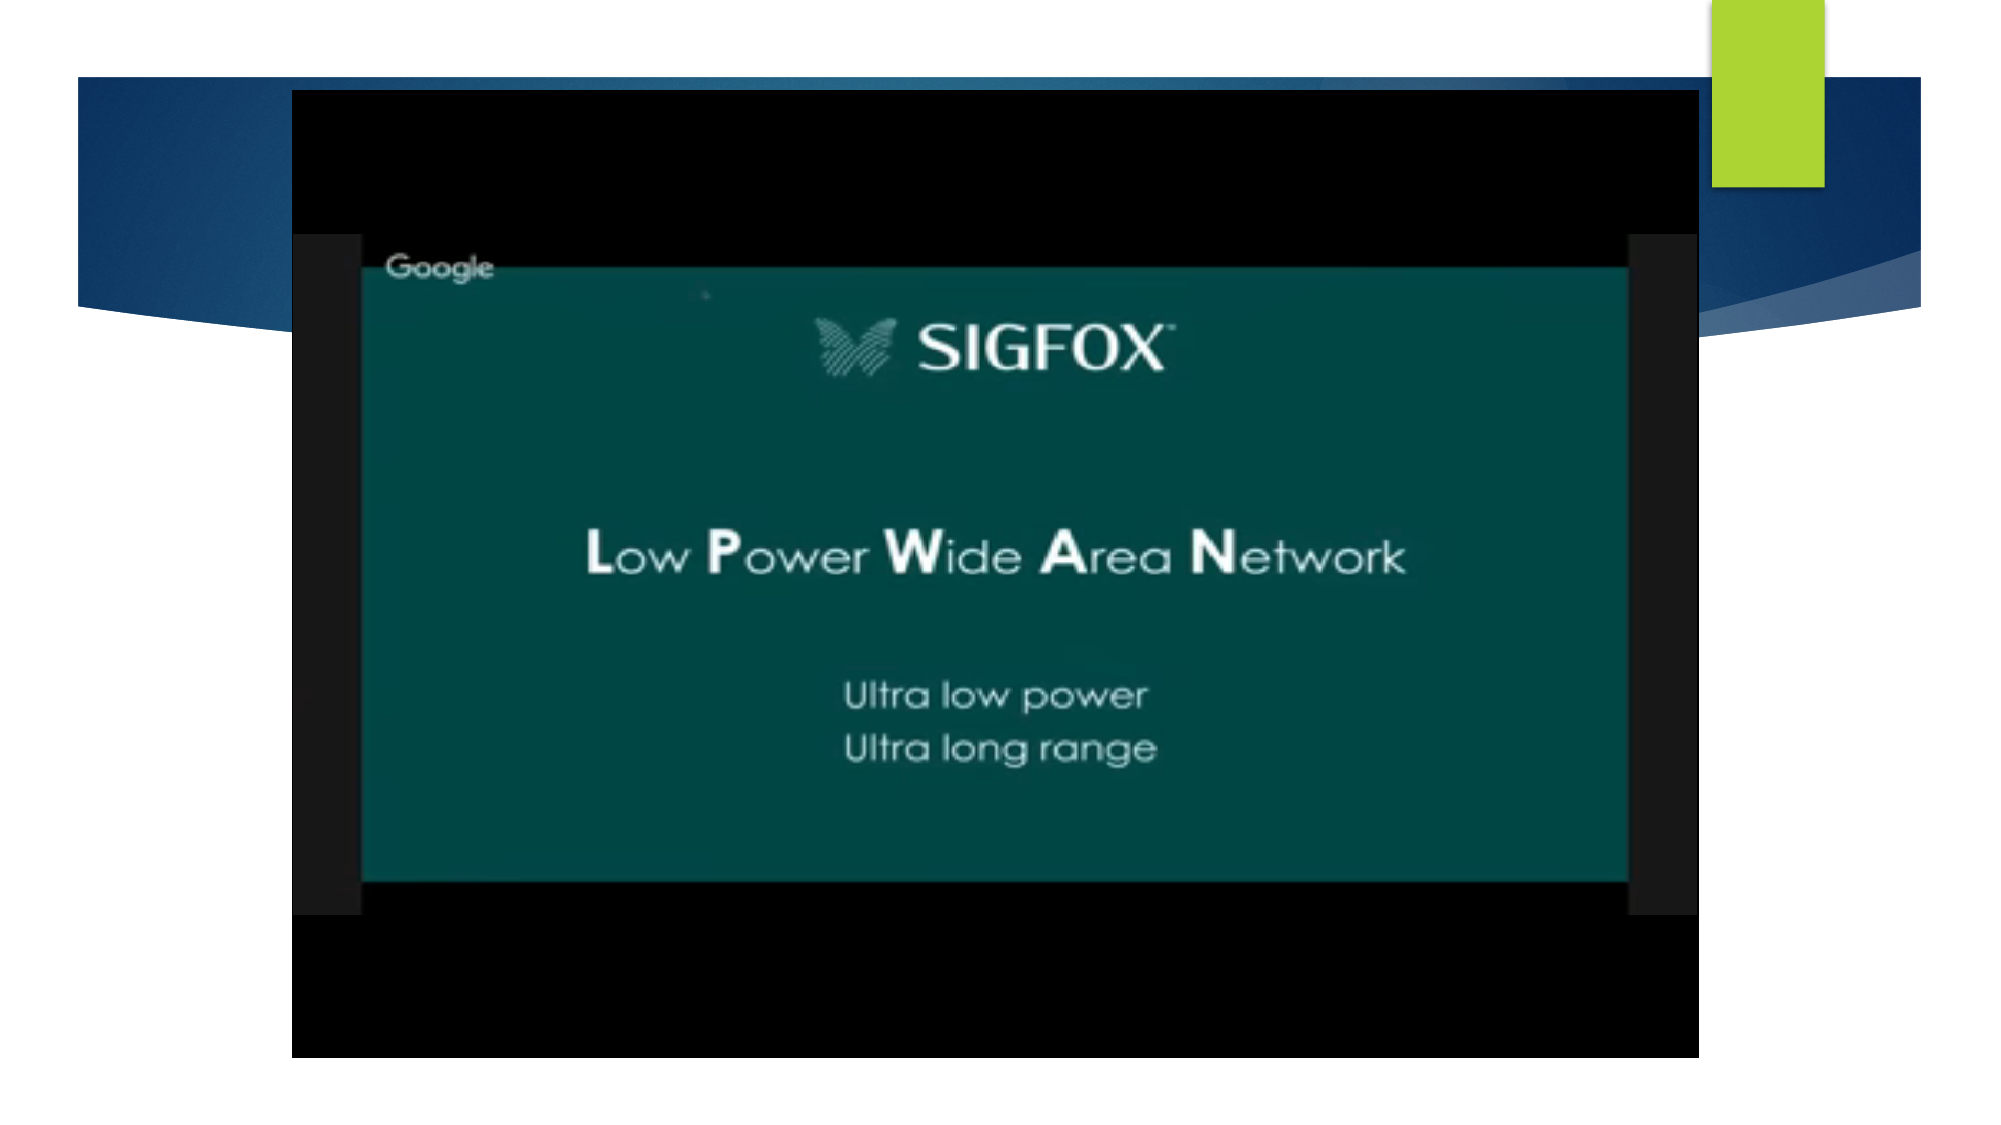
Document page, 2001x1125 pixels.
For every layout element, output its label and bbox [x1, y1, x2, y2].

picture [292, 90, 1700, 1058]
